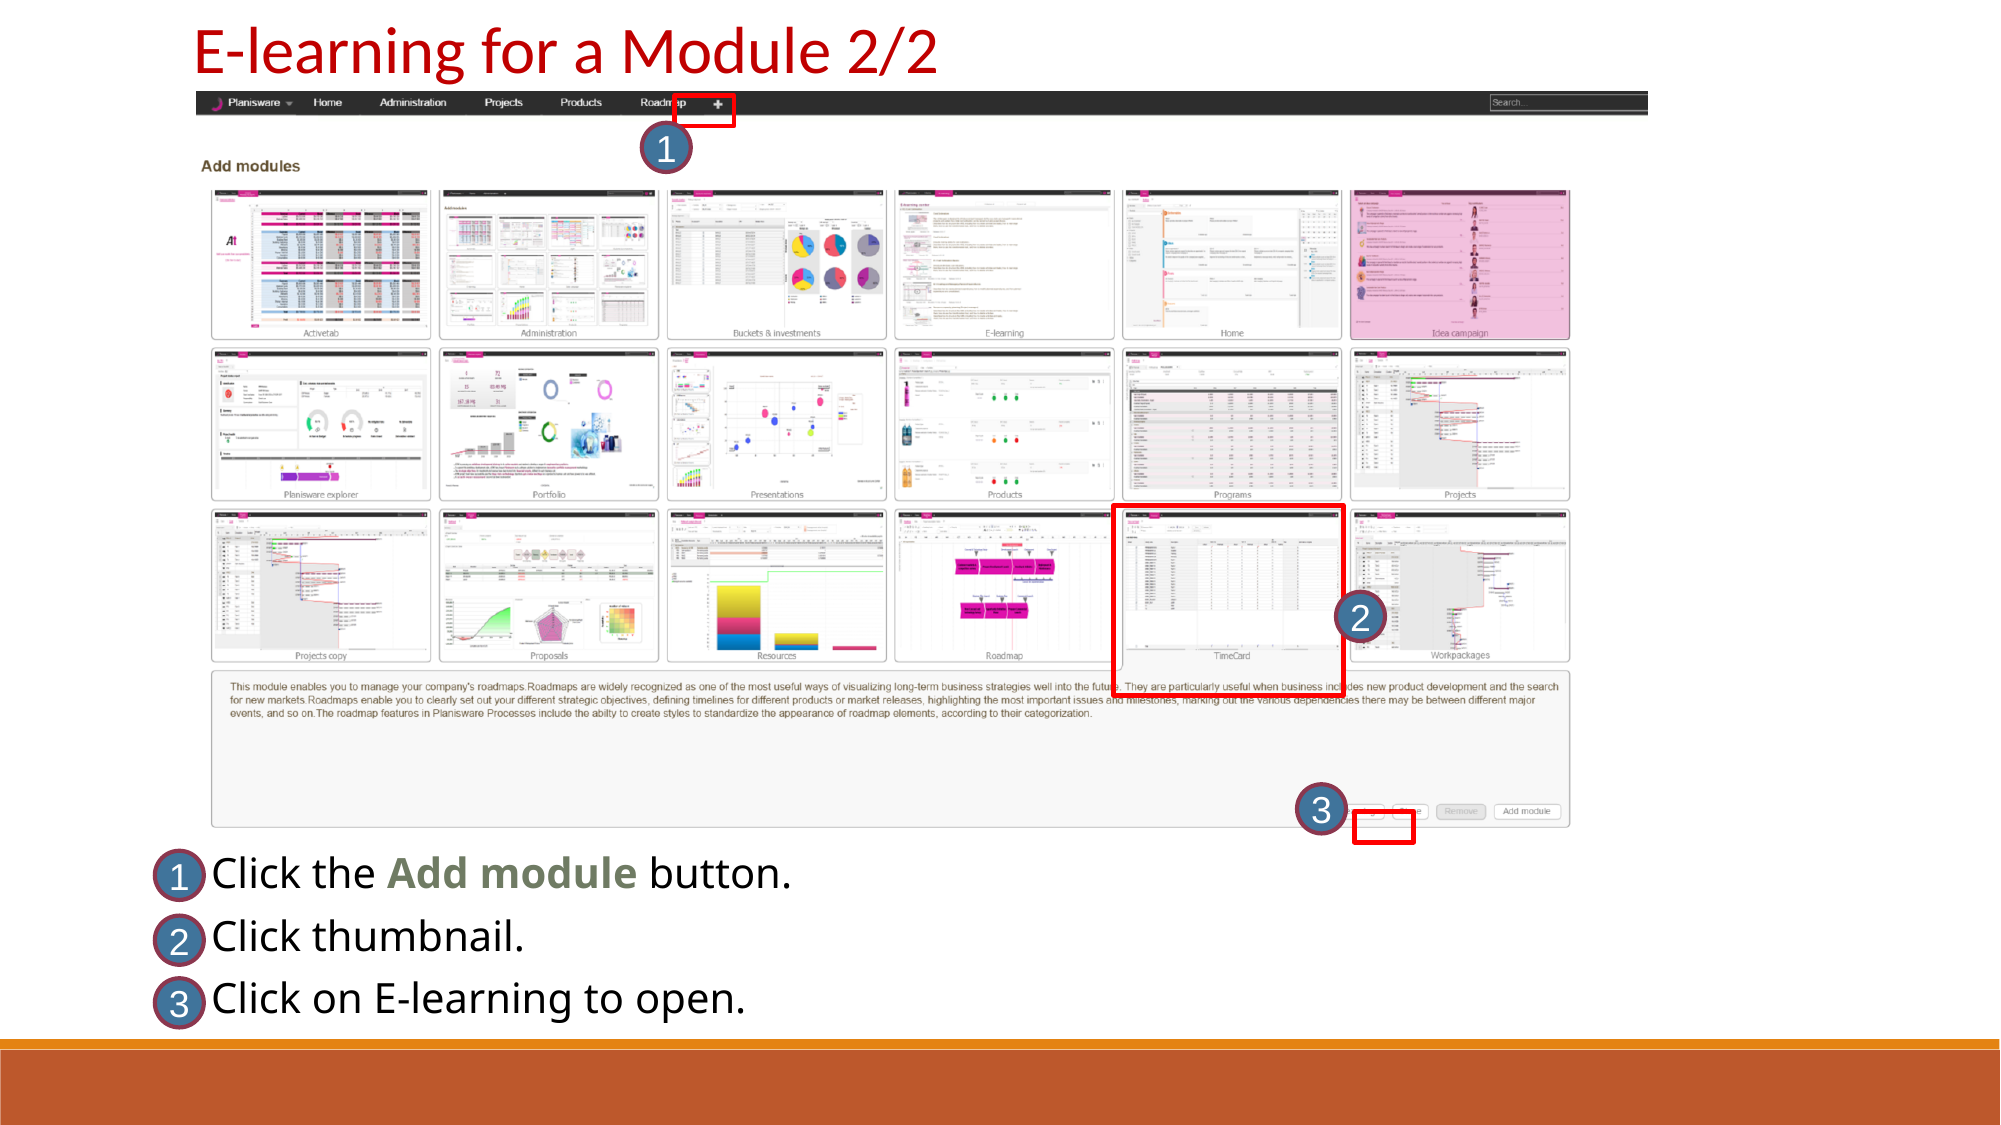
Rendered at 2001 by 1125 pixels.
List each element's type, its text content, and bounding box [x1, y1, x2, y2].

text_box 3 [154, 978, 204, 1028]
picture [195, 90, 1649, 840]
text_box 1 [154, 850, 204, 900]
text_box 2 [154, 915, 204, 965]
text_box E-learning for a Module 2/2 [179, 0, 1015, 95]
text_box Click the Add module button. Click thumbnail. Click on E-learning to open. [196, 847, 1537, 1030]
